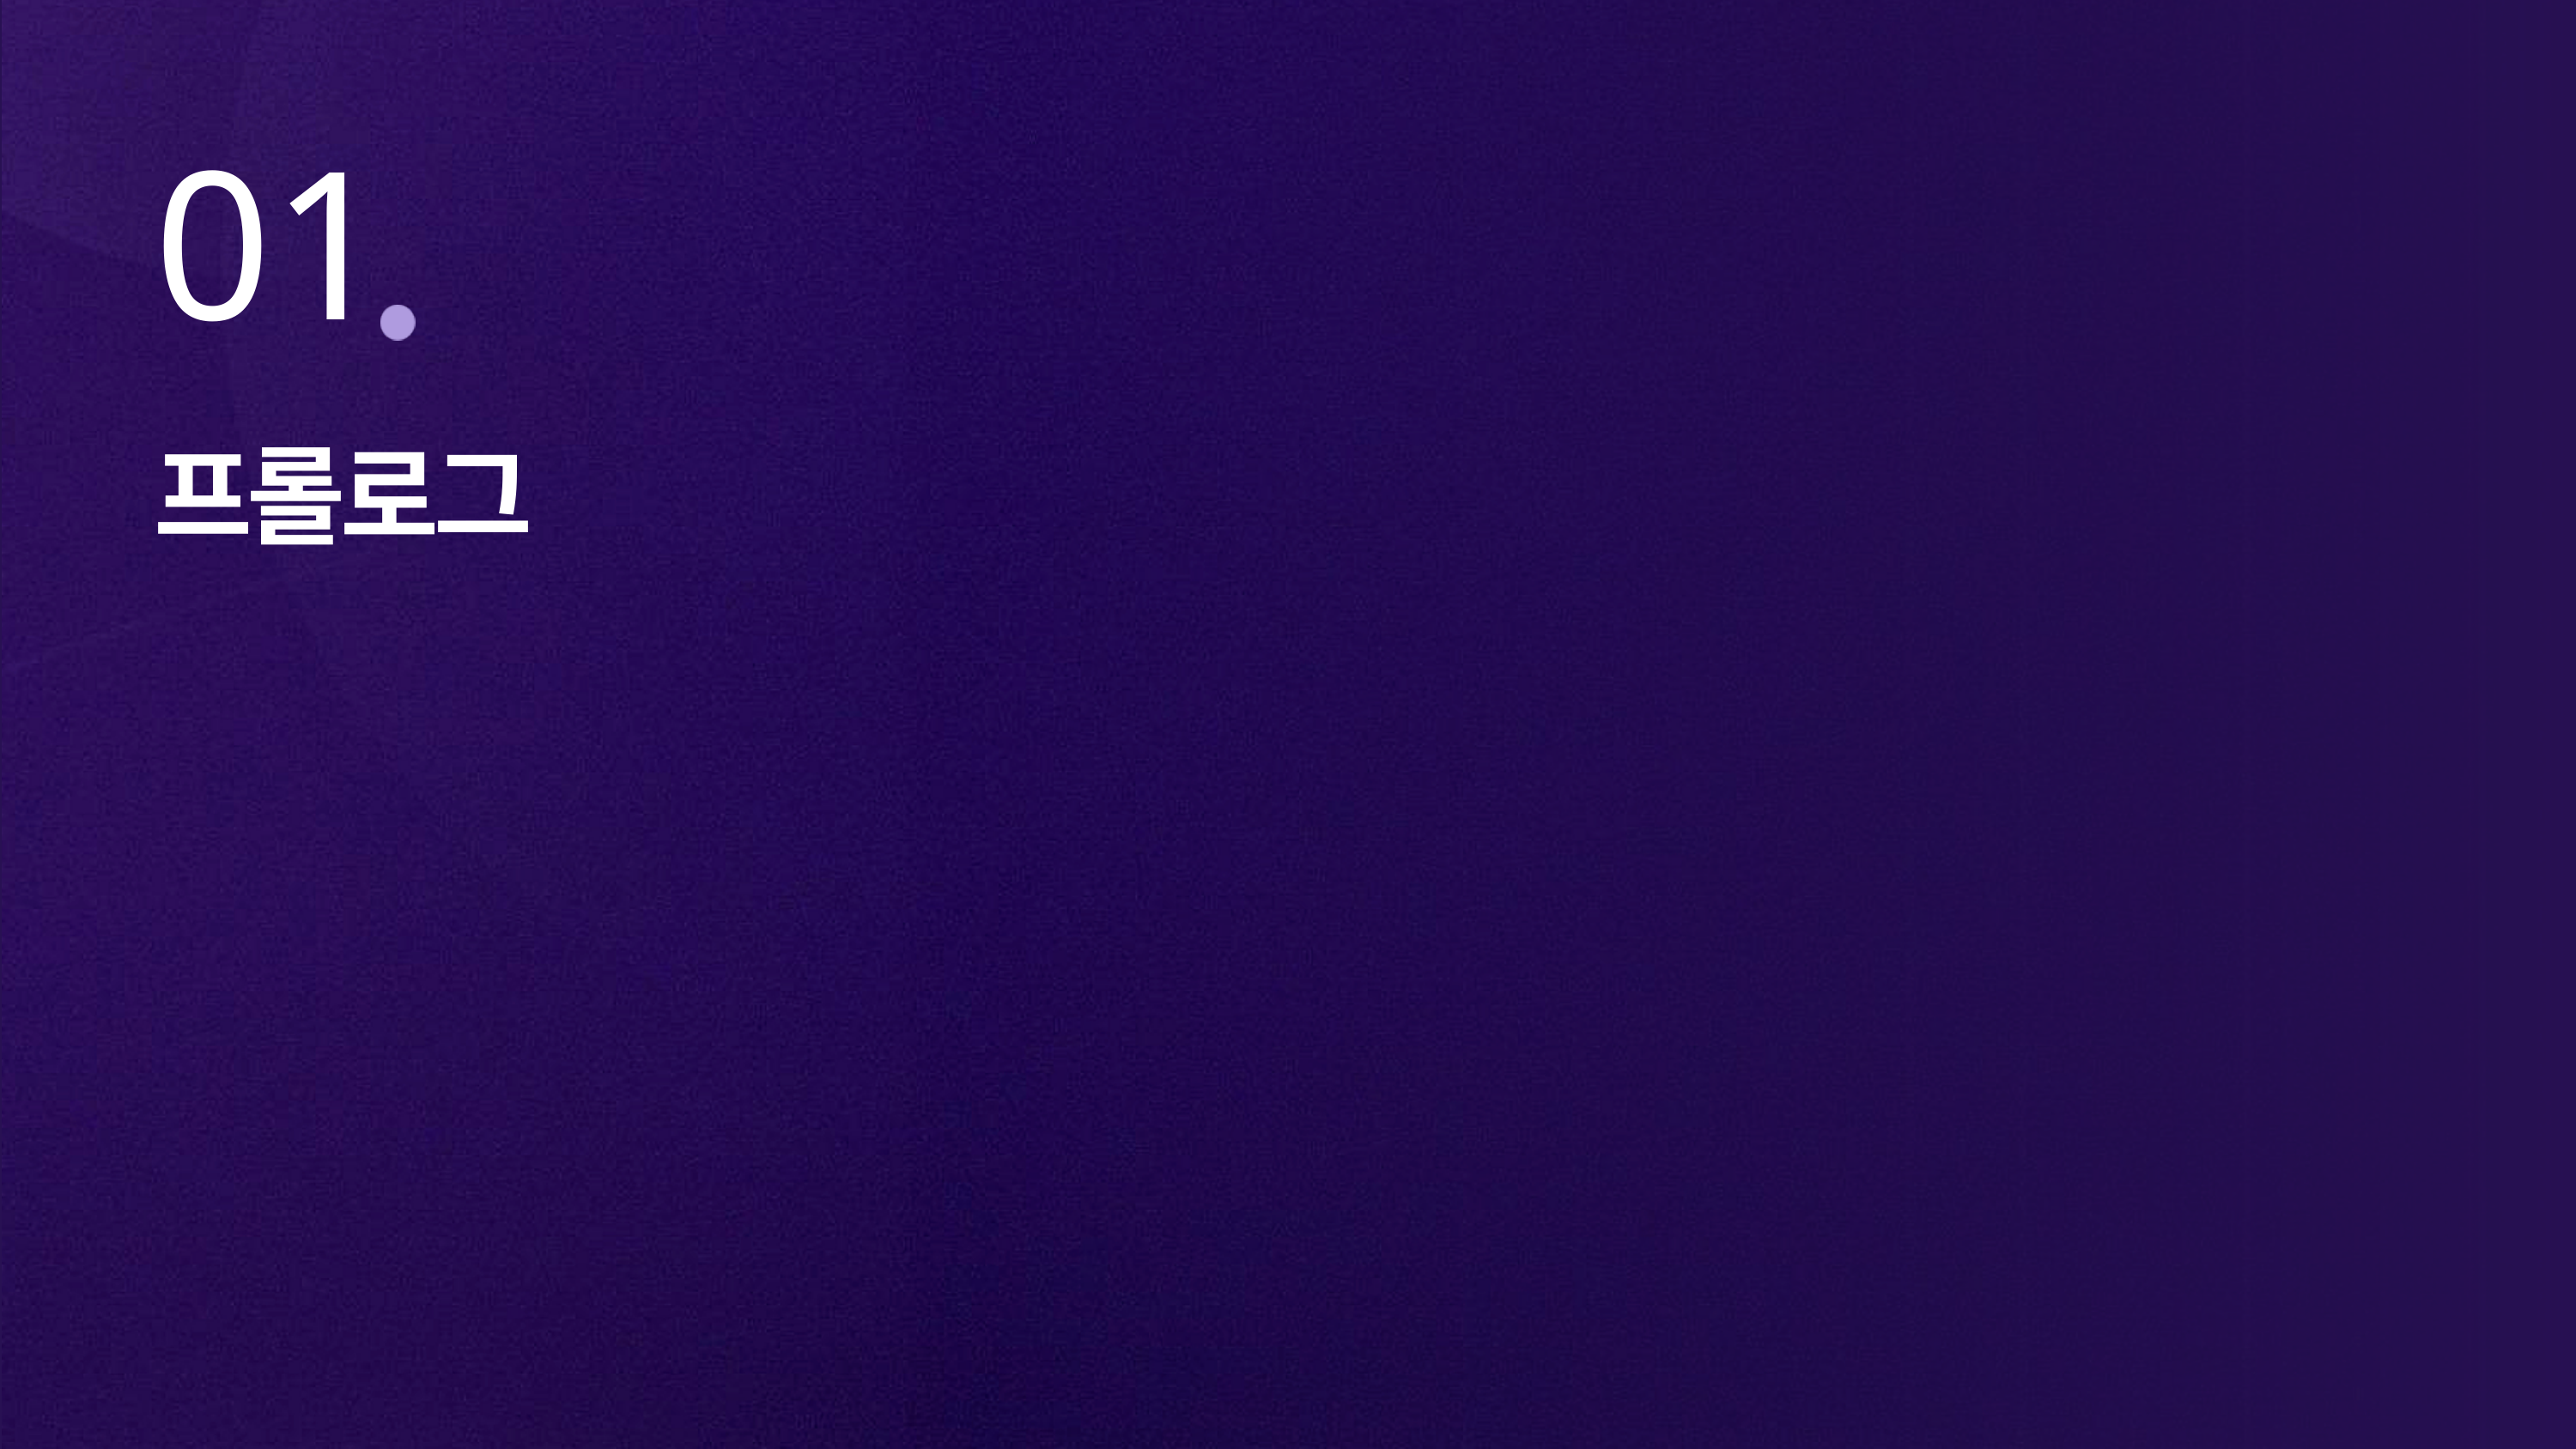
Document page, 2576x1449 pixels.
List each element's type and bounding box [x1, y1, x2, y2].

text_box [380, 305, 416, 341]
text_box [2, 0, 2576, 1449]
